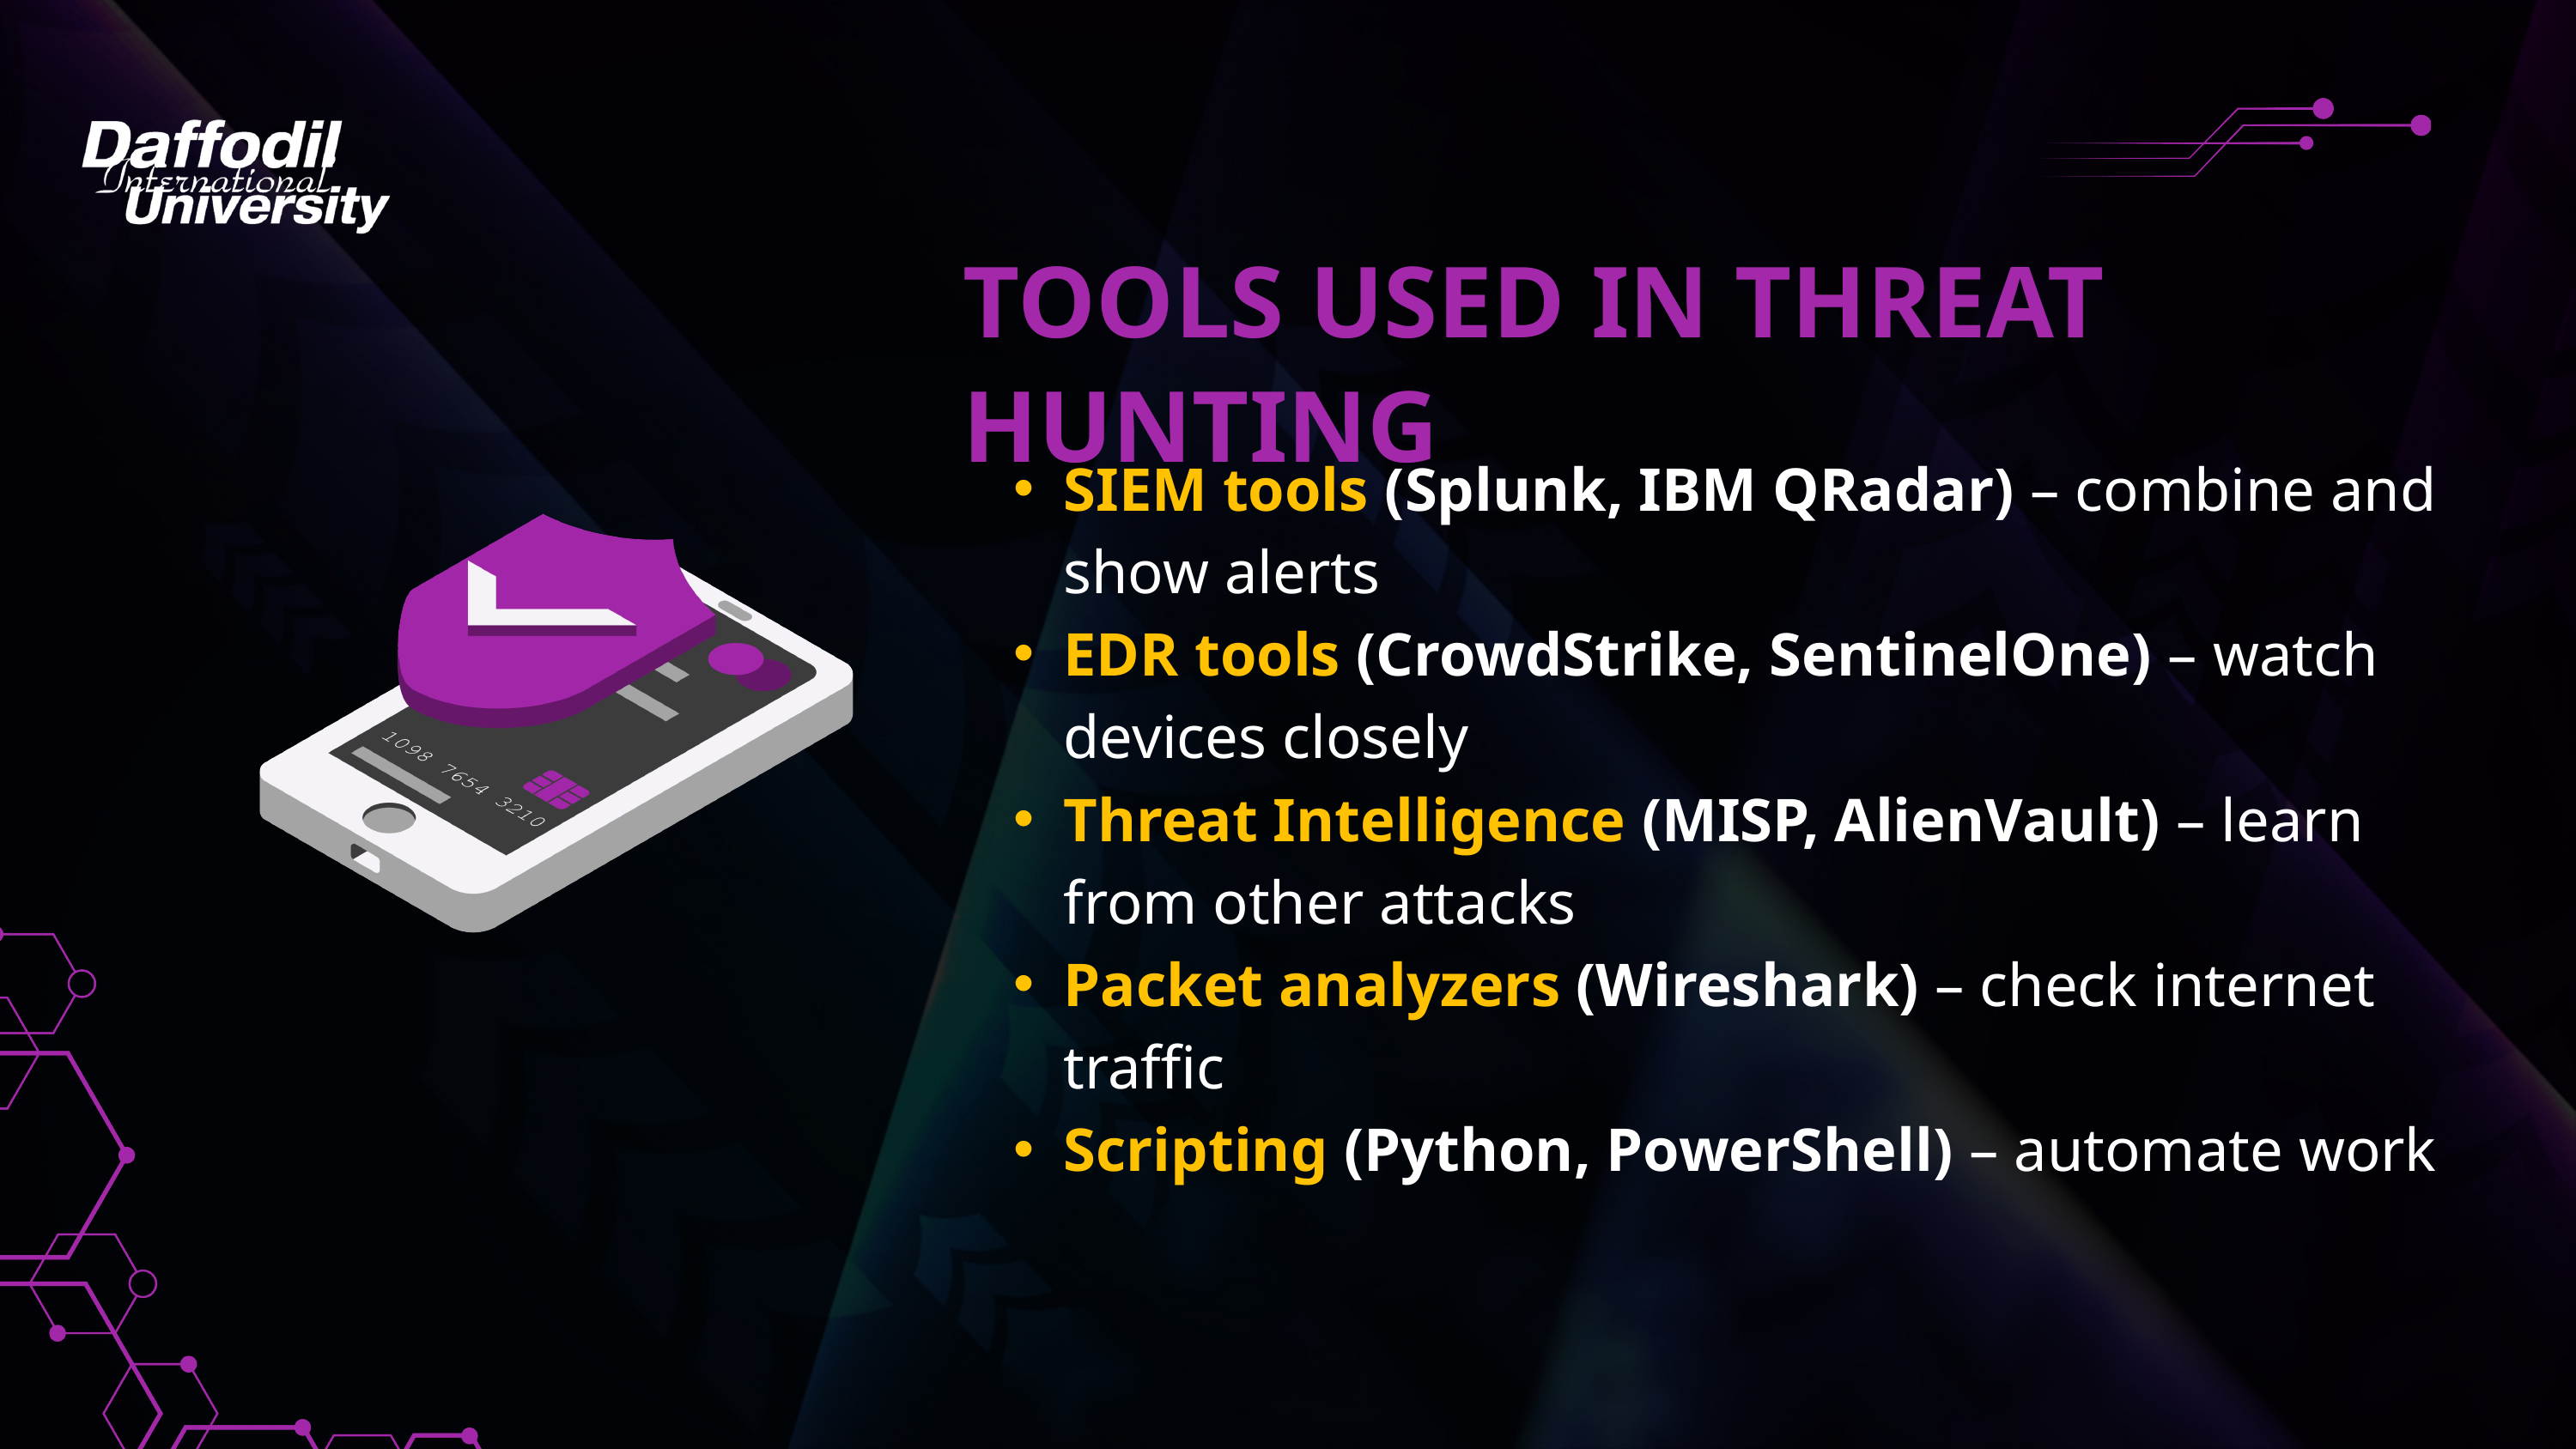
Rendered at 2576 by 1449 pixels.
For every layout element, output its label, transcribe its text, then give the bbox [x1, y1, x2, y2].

text_box [0, 0, 2576, 1449]
text_box [65, 14, 391, 339]
text_box TOOLS USED IN THREAT HUNTING [963, 232, 2457, 440]
text_box SIEM tools (Splunk, IBM QRadar) – combine and show alerts EDR tools (CrowdStrike, SentinelOne) – watch devices closely Threat Intelligence (MISP, AlienVault) – learn from other attacks Packet analyzers (Wireshark) – check internet traffic Scripting (Python, PowerShell) – automate work [963, 440, 2457, 1266]
text_box [2032, 98, 2432, 177]
text_box [258, 513, 855, 935]
text_box [0, 925, 502, 1449]
